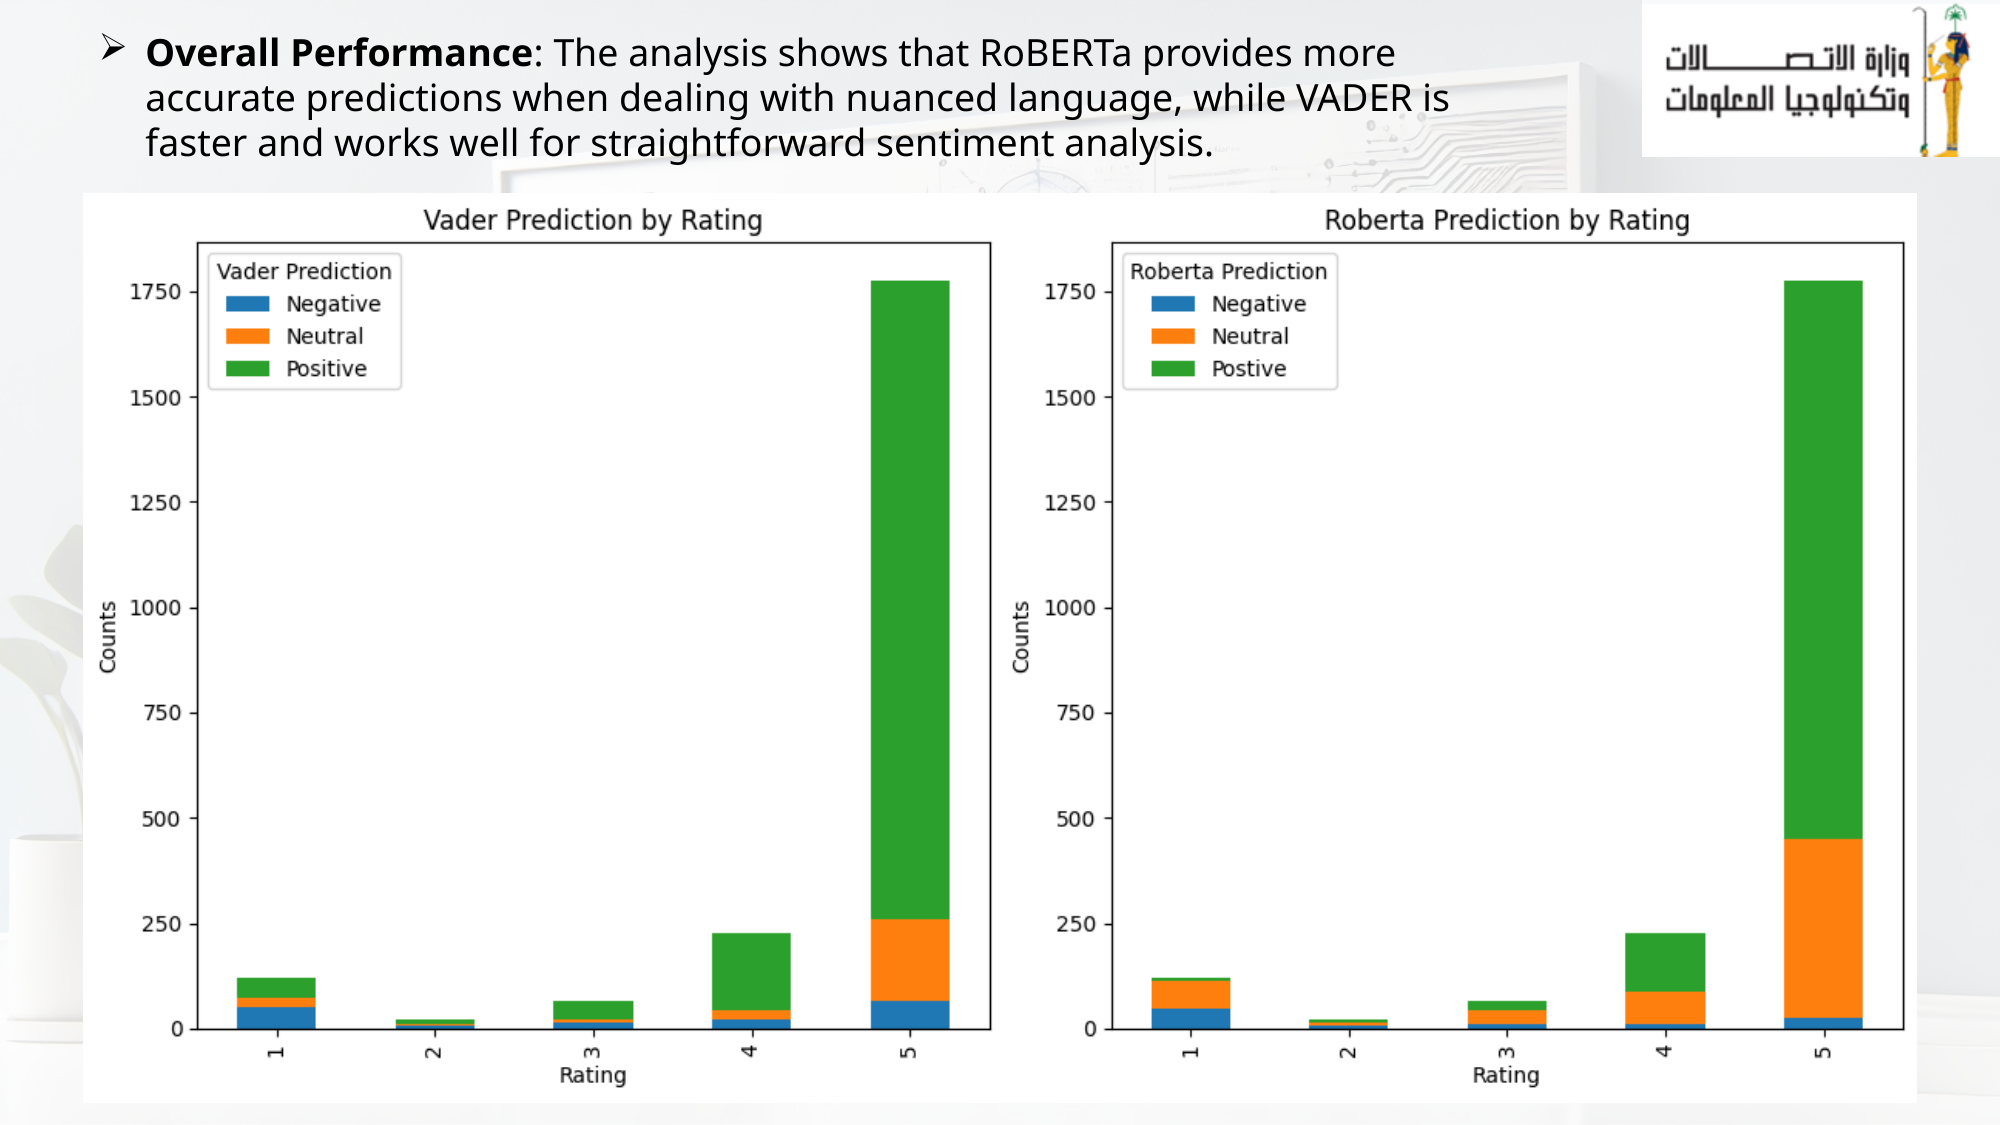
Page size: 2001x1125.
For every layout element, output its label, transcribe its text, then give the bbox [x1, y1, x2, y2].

text_box Overall Performance: The analysis shows that RoBERTa provides more accurate predictions when dealing with nuanced language, while VADER is faster and works well for straightforward sentiment analysis. [83, 21, 1516, 172]
picture [83, 193, 1917, 1103]
picture [1642, 0, 2000, 157]
